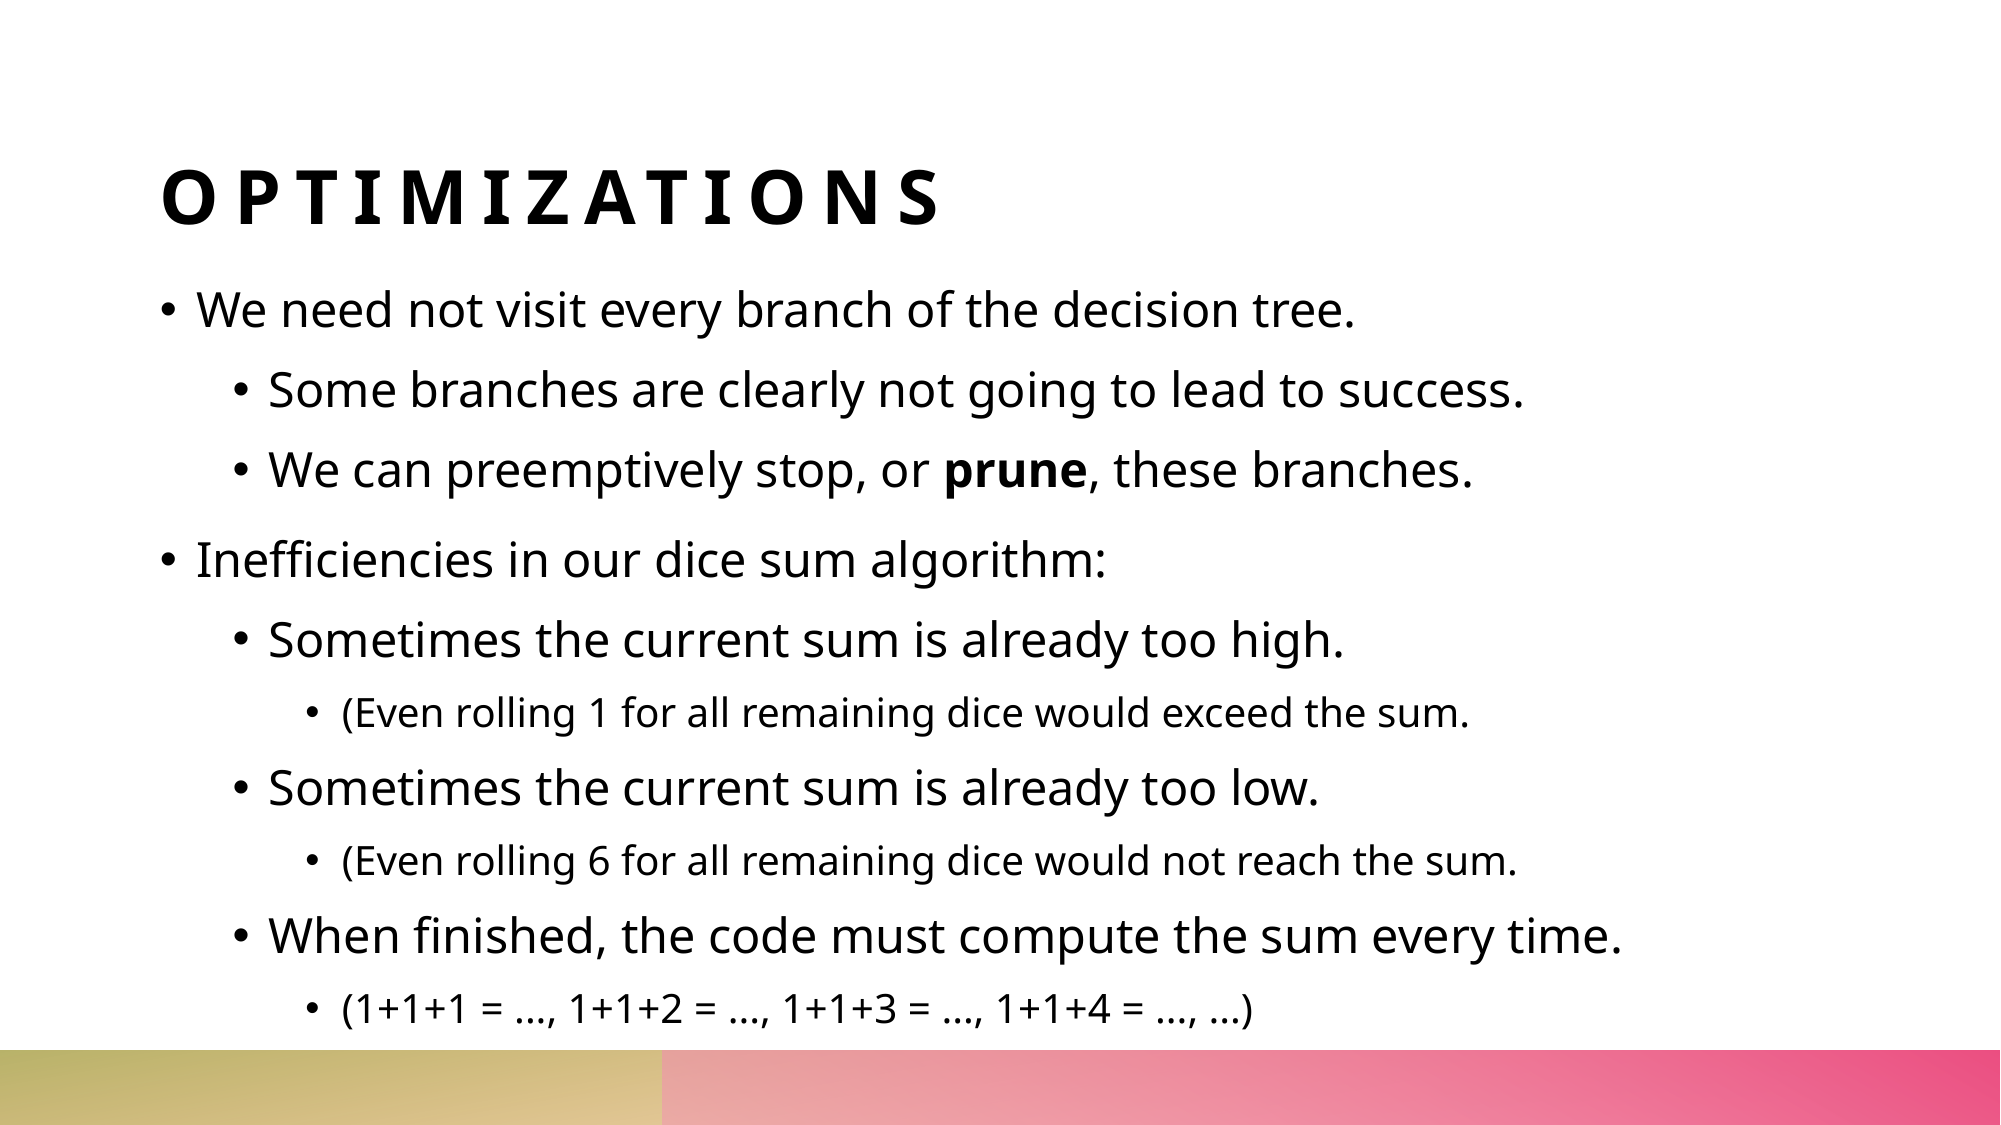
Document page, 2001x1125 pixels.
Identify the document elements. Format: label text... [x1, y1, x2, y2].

list We need not visit every branch of the decision tree. Some branches are clearly not going to lead to success. We can preemptively stop, or prune, these branches. Inefficiencies in our dice sum algorithm: Sometimes the current sum is already too high. (Even rolling 1 for all remaining dice would exceed the sum. Sometimes the current sum is already too low. (Even rolling 6 for all remaining dice would not reach the sum. When finished, the code must compute the sum every time. (1+1+1 = ..., 1+1+2 = ..., 1+1+3 = ..., 1+1+4 = ..., ...) [159, 267, 1840, 1034]
title optimizations [159, 128, 1840, 240]
